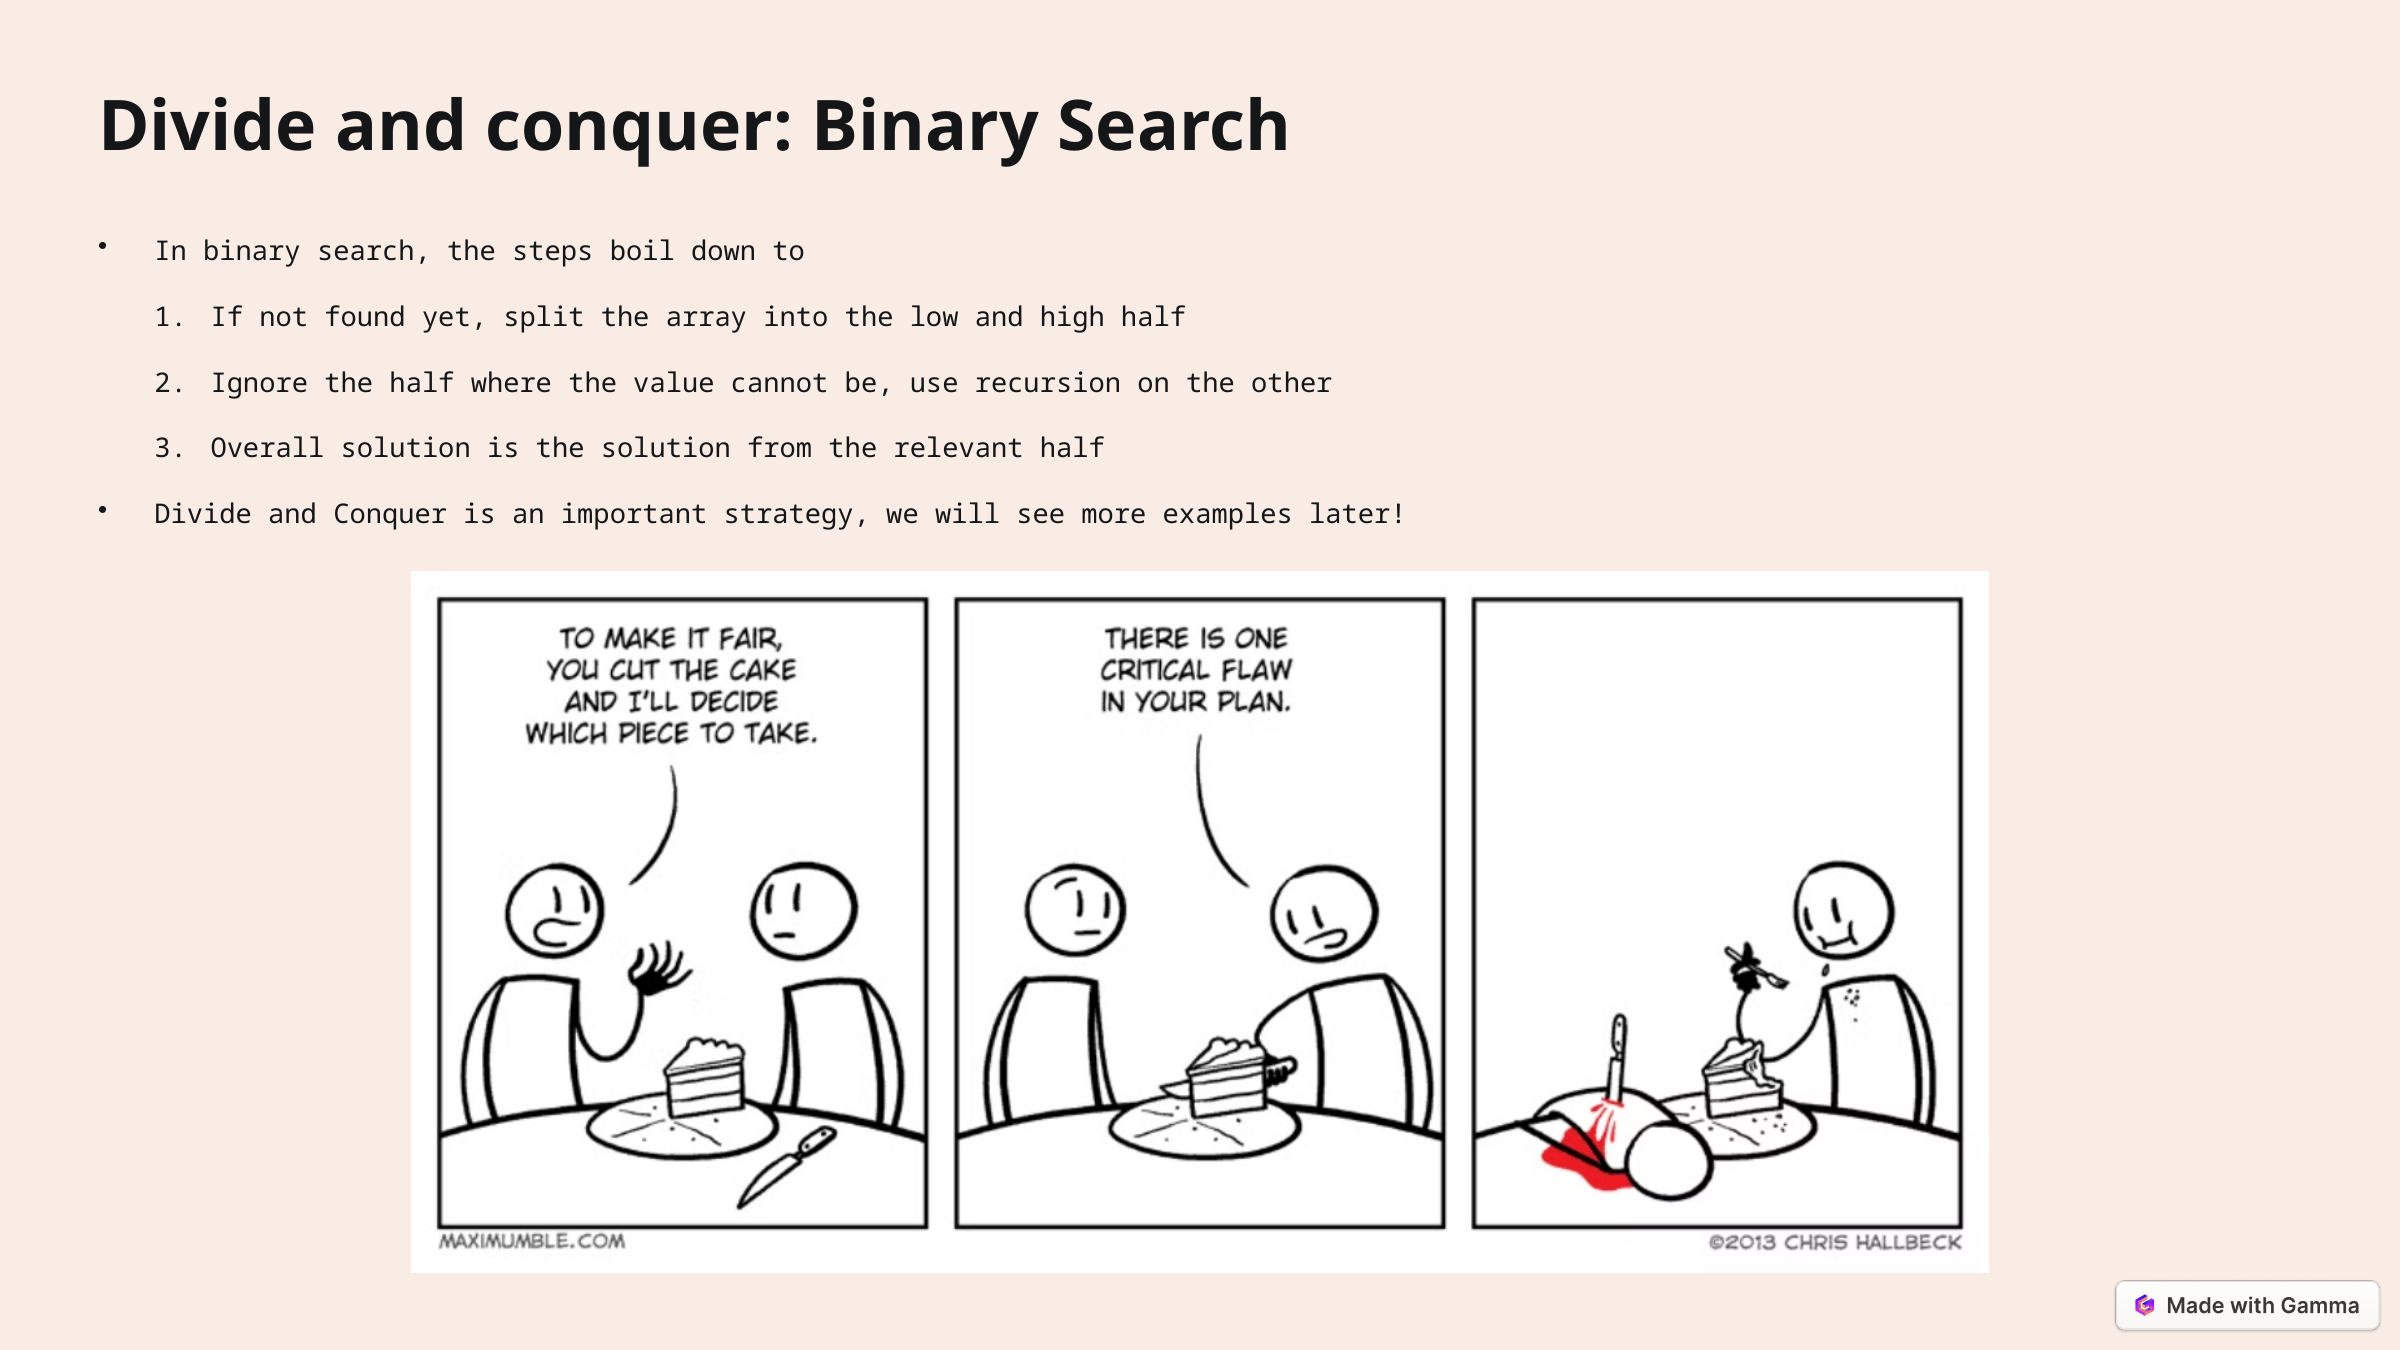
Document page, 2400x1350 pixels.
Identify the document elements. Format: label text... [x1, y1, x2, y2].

picture [2106, 1271, 2389, 1339]
text_box Divide and Conquer is an important strategy, we will see more examples later! [98, 484, 2302, 541]
text_box In binary search, the steps boil down to [98, 220, 2302, 277]
text_box Overall solution is the solution from the relevant half [98, 418, 2302, 475]
text_box If not found yet, split the array into the low and high half [98, 286, 2302, 343]
picture [411, 571, 1989, 1273]
text_box Ignore the half where the value cannot be, use recursion on the other [98, 352, 2302, 409]
text_box Divide and conquer: Binary Search [98, 77, 1416, 165]
